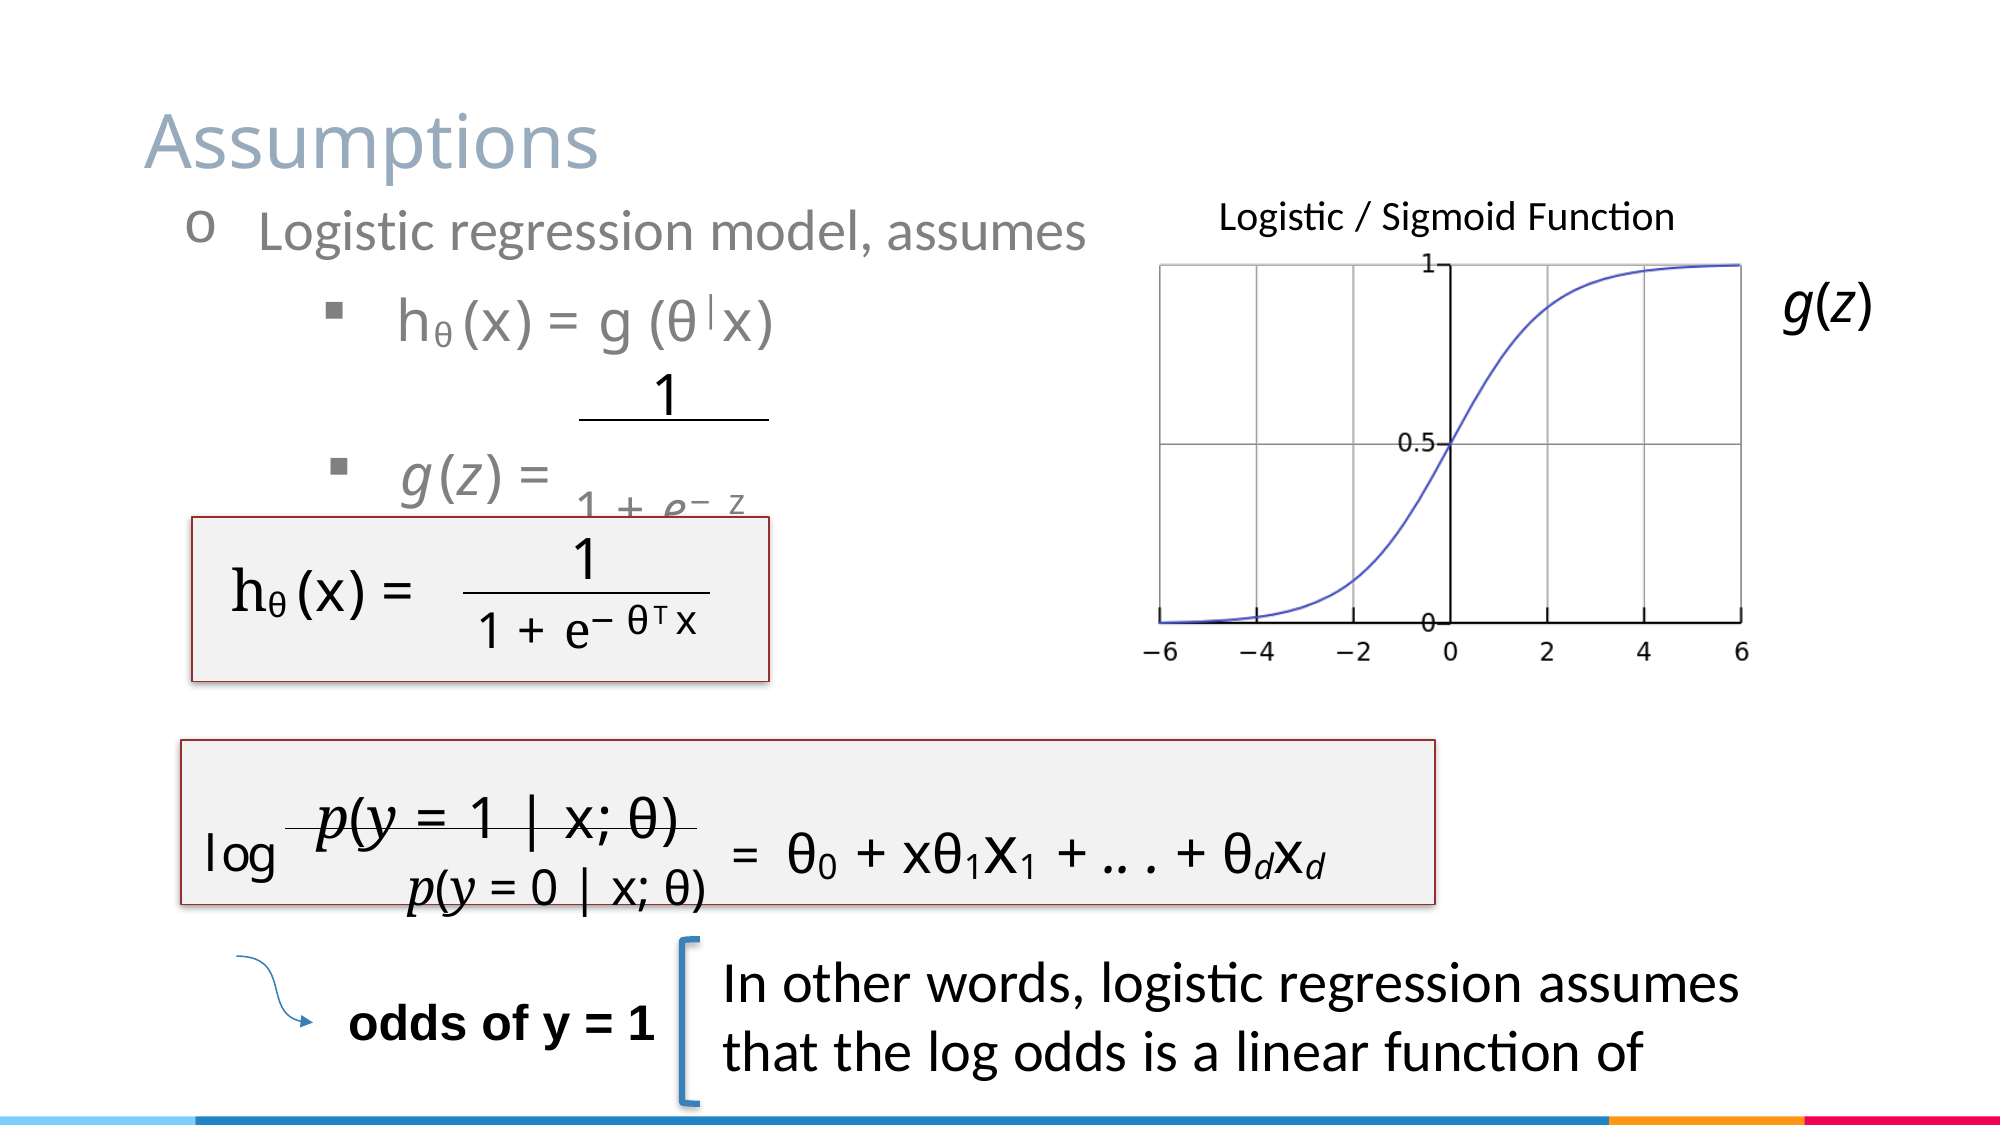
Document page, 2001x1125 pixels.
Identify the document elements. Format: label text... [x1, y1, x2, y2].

text_box [678, 936, 700, 1107]
text_box odds of y = 1 [333, 982, 894, 1118]
list Logistic regression model, assumes hθ(x) = g (θ|x) g(z) = 1 + e−z [181, 192, 1795, 831]
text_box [191, 516, 770, 682]
text_box In other words, logistic regression assumes that the log odds is a linear function of [720, 945, 1798, 1083]
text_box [1117, 188, 1875, 683]
title Assumptions [129, 17, 1947, 199]
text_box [180, 739, 1522, 905]
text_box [236, 955, 314, 1023]
text_box 1 [648, 357, 682, 427]
